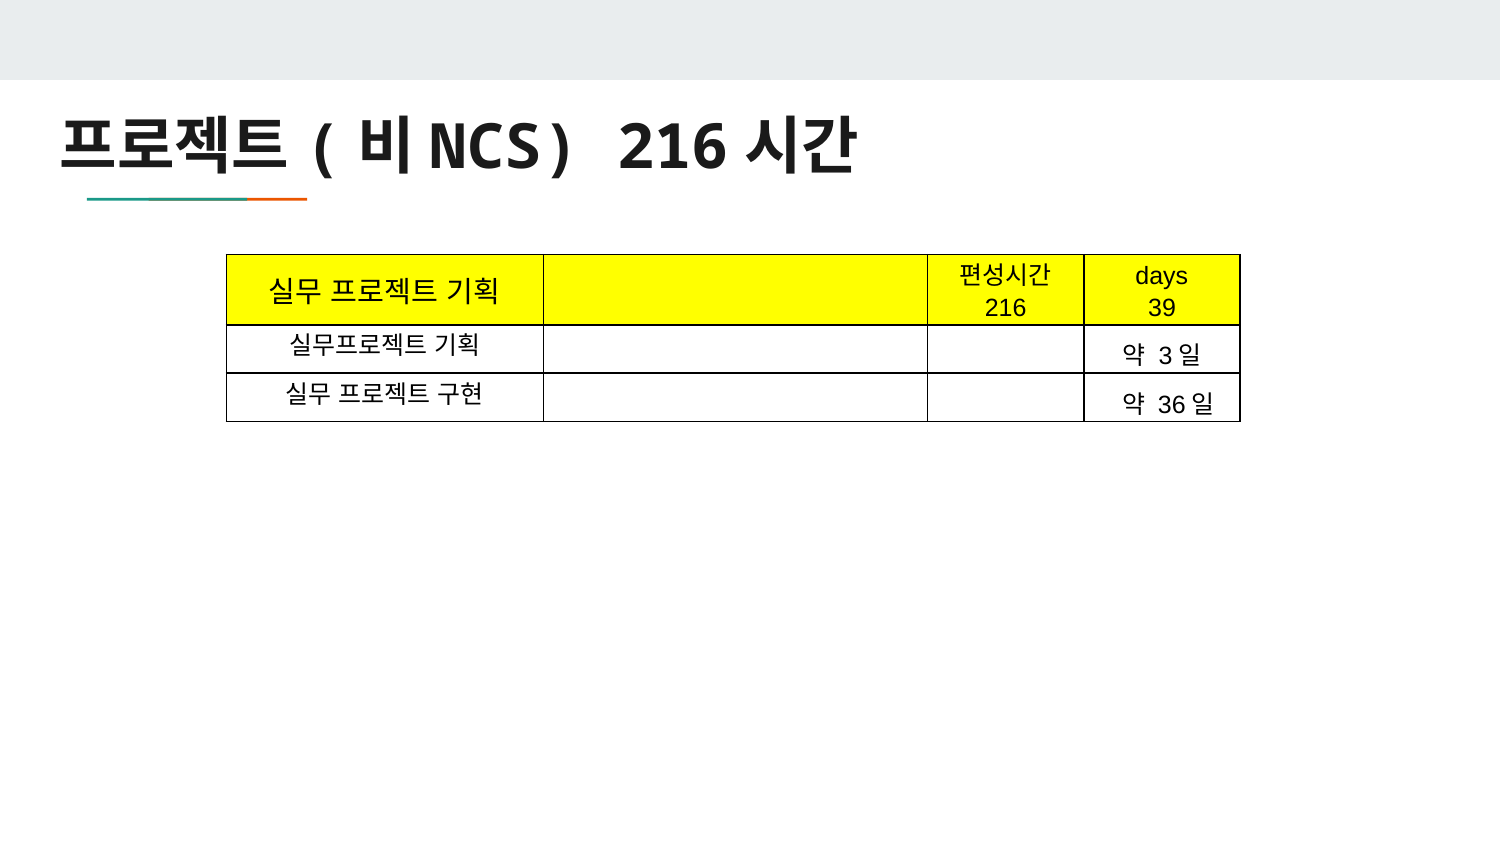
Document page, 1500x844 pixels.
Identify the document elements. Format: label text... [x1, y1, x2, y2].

title 프로젝트(비NCS) 216시간 [44, 91, 902, 180]
table_cell 약 3일 [1085, 326, 1239, 372]
table_cell [928, 374, 1083, 421]
table_header 실무 프로젝트 기획 [227, 255, 543, 324]
table_cell 실무 프로젝트 구현 [227, 374, 543, 421]
table_cell [928, 326, 1083, 372]
table_cell [544, 326, 927, 372]
table_header days 39 [1085, 255, 1239, 324]
table_header 편성시간 216 [928, 255, 1083, 324]
table_cell [544, 374, 927, 421]
table_cell 실무프로젝트 기획 [227, 326, 543, 372]
table_header [544, 255, 927, 324]
table_cell 약 36일 [1085, 374, 1239, 421]
